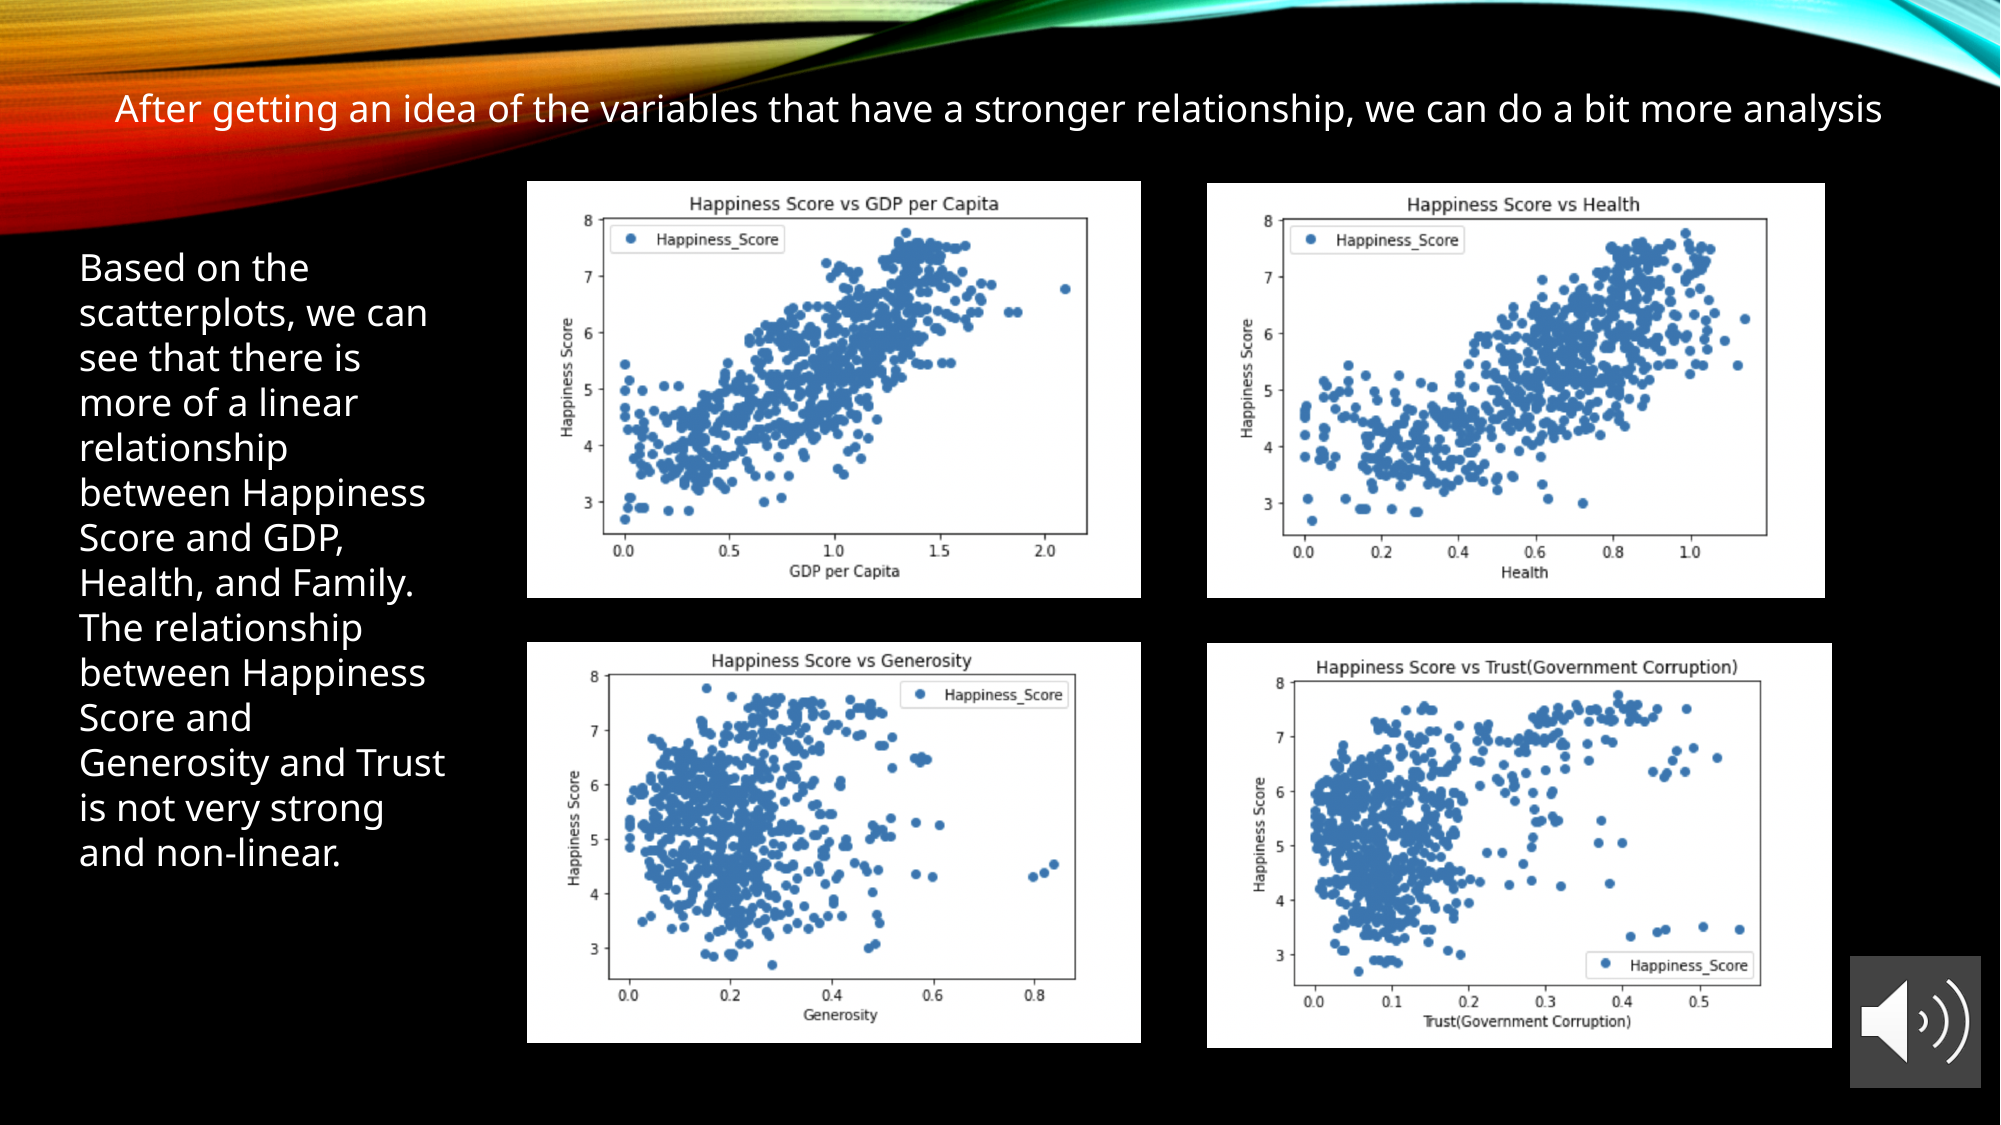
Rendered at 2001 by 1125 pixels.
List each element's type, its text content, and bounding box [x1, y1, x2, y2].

text_box Based on the scatterplots, we can see that there is more of a linear relationship between Happiness Score and GDP, Health, and Family. The relationship between Happiness Score and Generosity and Trust is not very strong and non-linear. [63, 236, 462, 882]
picture [1848, 954, 1983, 1089]
picture [527, 642, 1141, 1043]
text_box After getting an idea of the variables that have a stronger relationship, we can do a bit more analysis [100, 77, 1900, 138]
picture [0, 0, 2000, 598]
picture [1206, 643, 1832, 1048]
